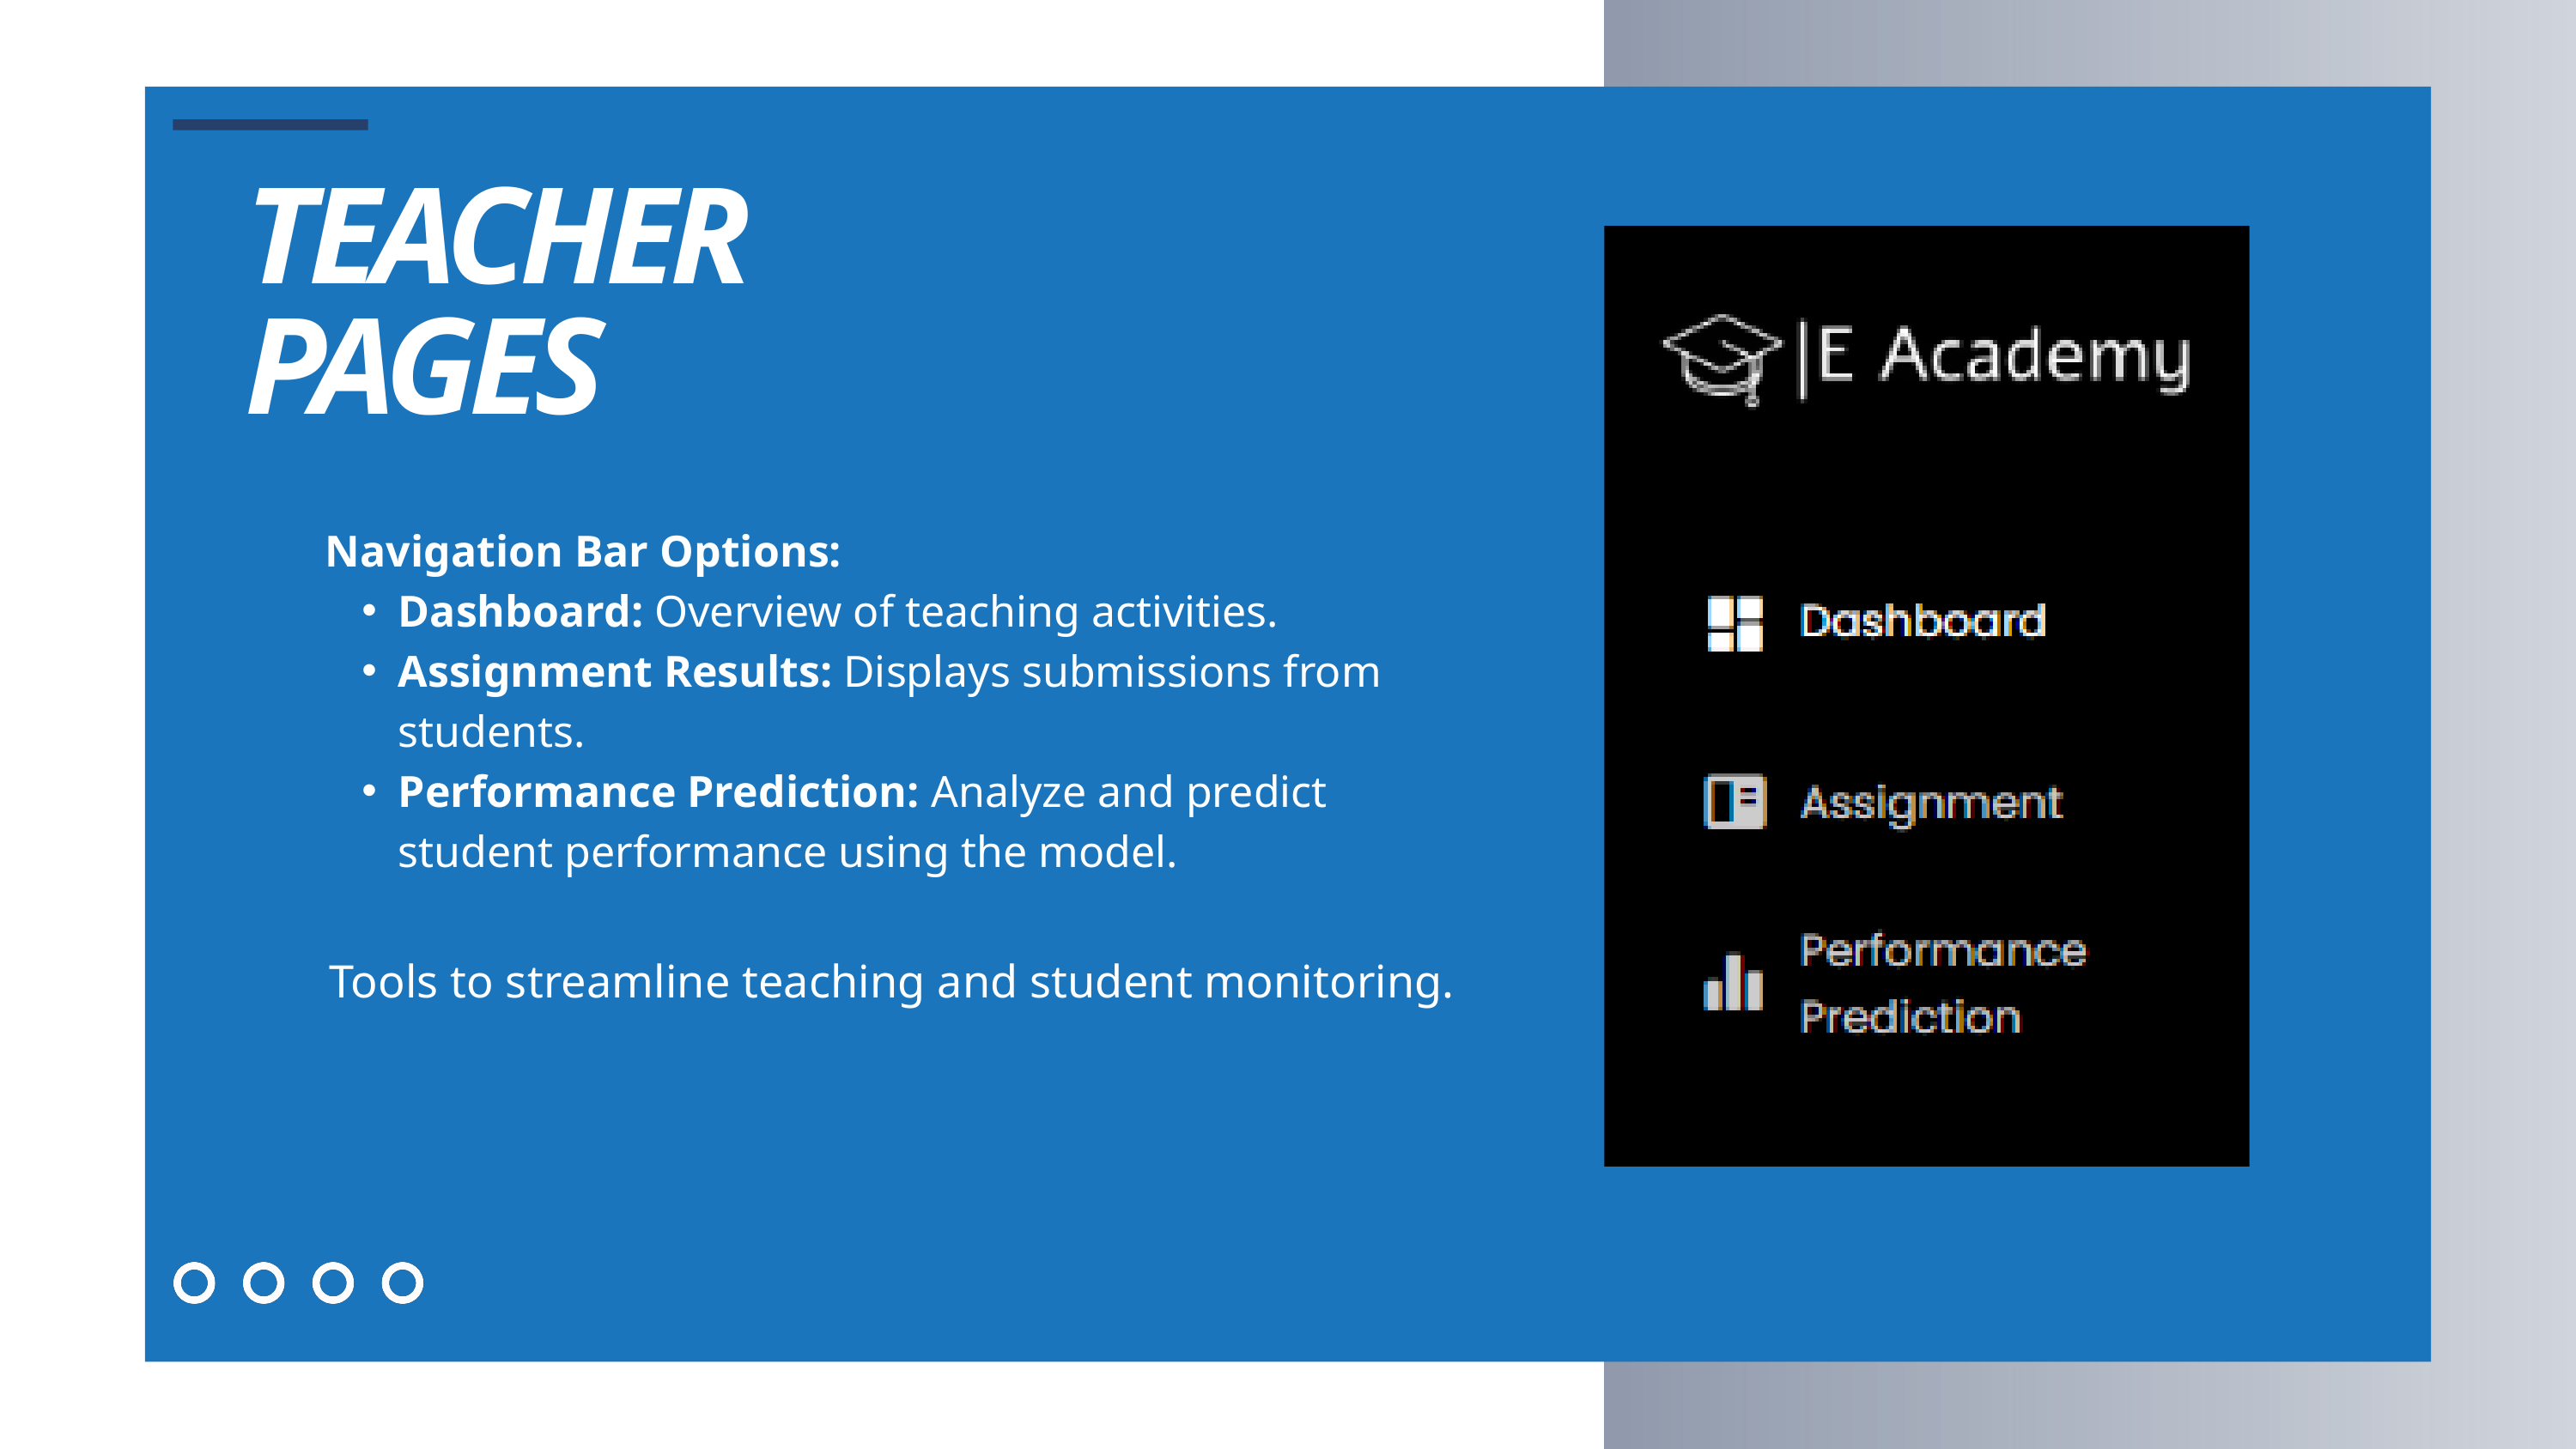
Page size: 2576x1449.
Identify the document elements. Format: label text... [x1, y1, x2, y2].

text_box [173, 1262, 424, 1304]
text_box TEACHER PAGES [245, 179, 1046, 442]
text_box Navigation Bar Options: Dashboard: Overview of teaching activities. Assignment Results: Displays submissions from students. Performance Prediction: Analyze and predict student performance using the model. [325, 515, 1449, 876]
text_box [1604, 226, 2250, 1167]
text_box Tools to streamline teaching and student monitoring. [329, 943, 1496, 1007]
text_box [1604, 0, 2576, 1449]
text_box [144, 86, 2432, 1362]
